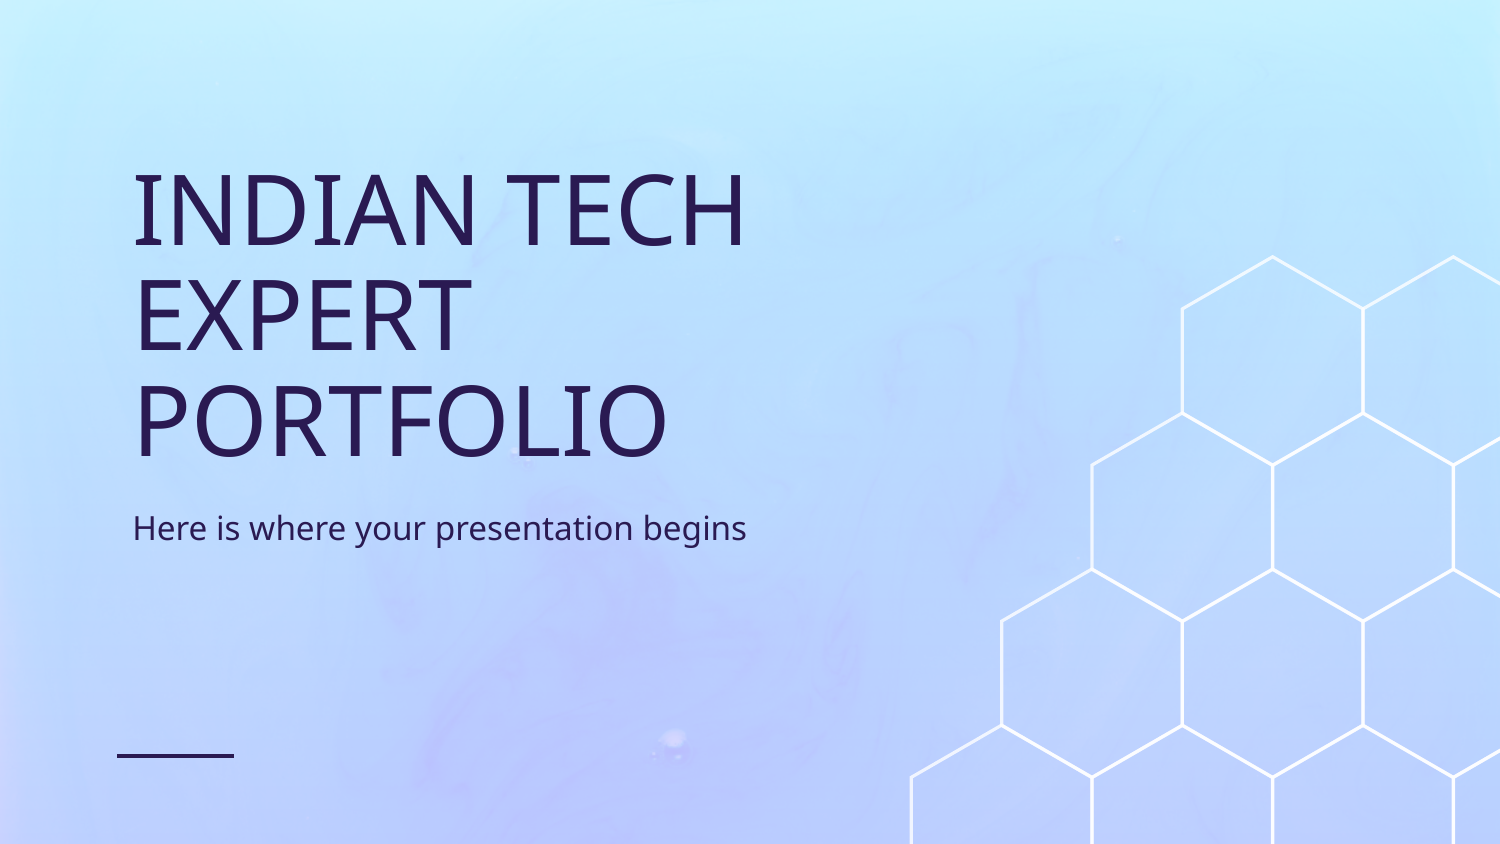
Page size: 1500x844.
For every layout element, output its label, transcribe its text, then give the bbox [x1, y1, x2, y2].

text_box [909, 254, 1500, 844]
subtitle Here is where your presentation begins [117, 492, 904, 564]
title INDIAN TECH EXPERT PORTFOLIO [117, 142, 972, 492]
